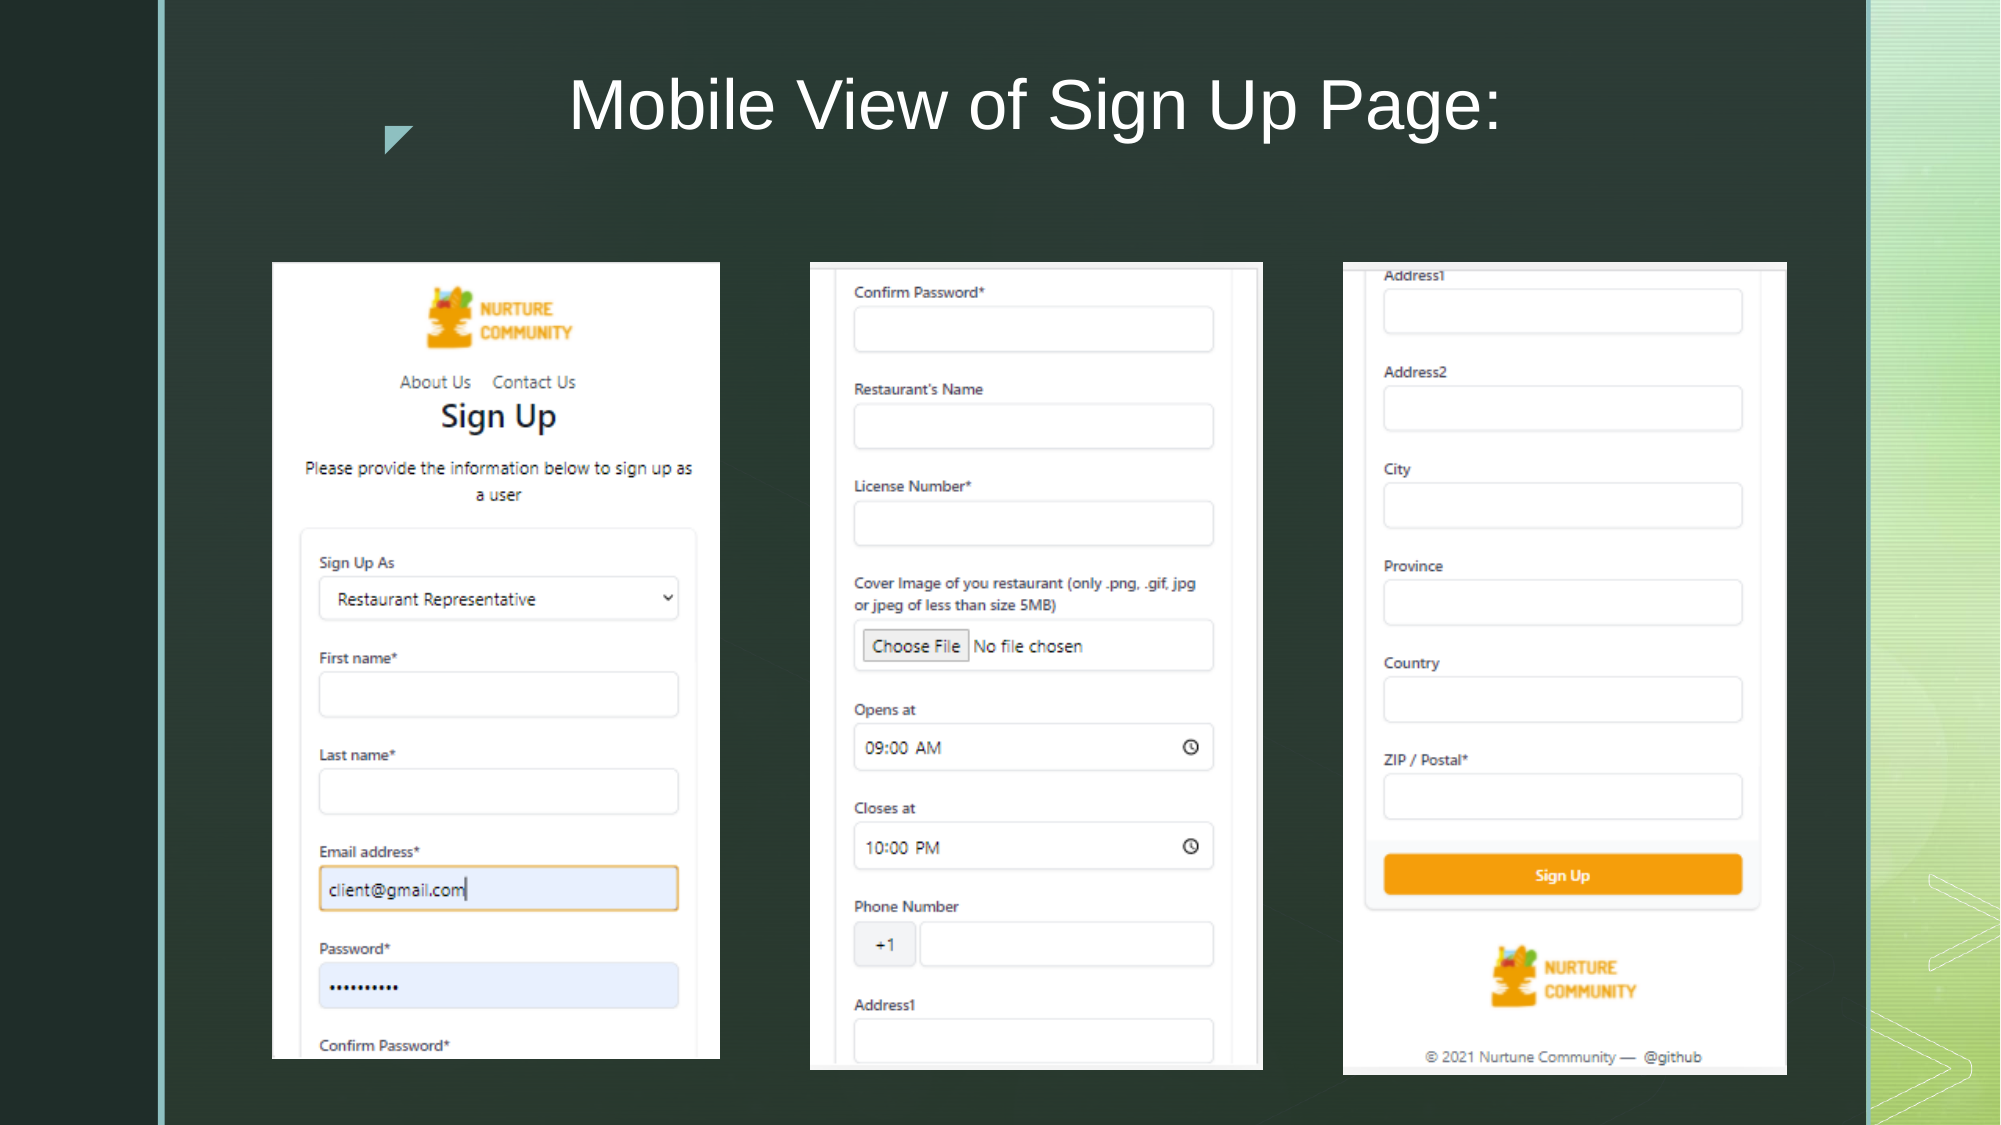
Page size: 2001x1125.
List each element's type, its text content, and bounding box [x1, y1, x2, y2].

picture [1871, 0, 2001, 1125]
title Mobile View of Sign Up Page: [384, 60, 1689, 238]
picture [1342, 261, 1788, 1075]
picture [272, 261, 720, 1060]
picture [810, 261, 1263, 1071]
